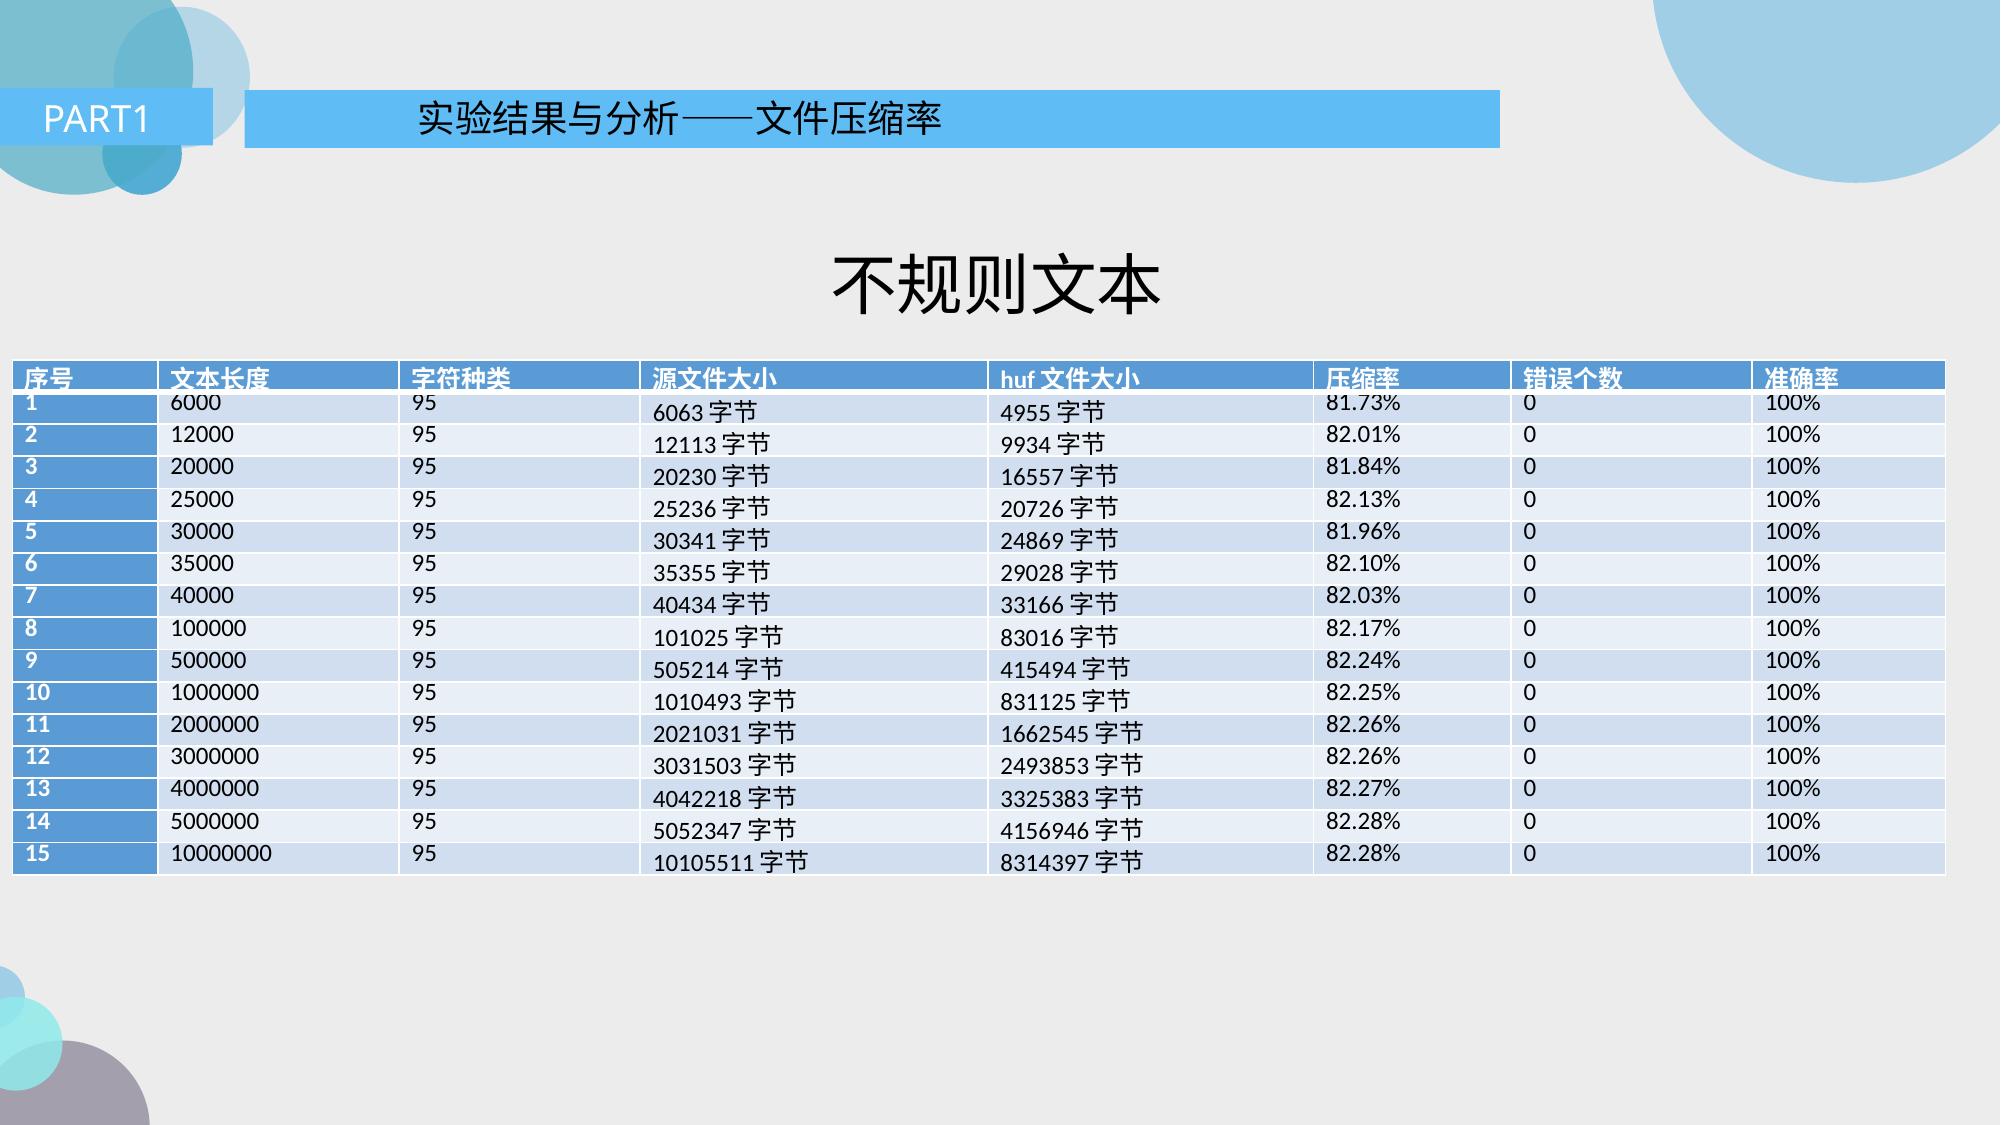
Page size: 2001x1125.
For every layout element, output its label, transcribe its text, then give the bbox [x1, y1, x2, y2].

table_cell 100% [1753, 586, 1945, 616]
table_cell 14 [13, 811, 157, 842]
table_cell 81.96% [1314, 522, 1510, 552]
table_cell 35355字节 [641, 554, 987, 584]
table_cell 83016字节 [989, 618, 1313, 649]
table_cell 82.03% [1314, 586, 1510, 616]
table_cell 82.27% [1314, 779, 1510, 809]
table_cell 95 [400, 618, 639, 649]
table_cell 82.28% [1314, 811, 1510, 842]
table_cell 95 [400, 811, 639, 842]
table_cell 9 [13, 650, 157, 681]
table_header 准确率 [1753, 361, 1945, 389]
table_cell 0 [1512, 843, 1751, 874]
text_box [0, 966, 150, 1125]
table_cell 30000 [159, 522, 398, 552]
table_cell 95 [400, 843, 639, 874]
table_cell 20726字节 [989, 489, 1313, 520]
table_cell 0 [1512, 554, 1751, 584]
table_cell 0 [1512, 779, 1751, 809]
table_cell 81.84% [1314, 457, 1510, 488]
table_cell 8314397字节 [989, 843, 1313, 874]
table_cell 0 [1512, 715, 1751, 745]
table_cell 10105511字节 [641, 843, 987, 874]
table_cell 95 [400, 650, 639, 681]
table_cell 5052347字节 [641, 811, 987, 842]
table_header huf文件大小 [989, 361, 1313, 389]
table_cell 3 [13, 457, 157, 488]
table_cell 6063字节 [641, 395, 987, 423]
table_cell 1662545字节 [989, 715, 1313, 745]
table_cell 95 [400, 395, 639, 423]
table_cell 2 [13, 425, 157, 455]
table_cell 12000 [159, 425, 398, 455]
table_cell 0 [1512, 747, 1751, 777]
table_cell 3325383字节 [989, 779, 1313, 809]
table_cell 2021031字节 [641, 715, 987, 745]
table_cell 30341字节 [641, 522, 987, 552]
table_cell 100% [1753, 779, 1945, 809]
table_header 压缩率 [1314, 361, 1510, 389]
table_cell 12113字节 [641, 425, 987, 455]
table_cell 101025字节 [641, 618, 987, 649]
table_cell 831125字节 [989, 683, 1313, 713]
table_cell 0 [1512, 489, 1751, 520]
table_header 字符种类 [400, 361, 639, 389]
table_cell 0 [1512, 618, 1751, 649]
table_cell 7 [13, 586, 157, 616]
table_cell 4 [13, 489, 157, 520]
table_cell 100% [1753, 395, 1945, 423]
table_cell 6000 [159, 395, 398, 423]
table_cell 2000000 [159, 715, 398, 745]
table_cell 6 [13, 554, 157, 584]
table_cell 0 [1512, 811, 1751, 842]
table_cell 1 [13, 395, 157, 423]
table_header 文本长度 [159, 361, 398, 389]
table_cell 0 [1512, 395, 1751, 423]
table_cell 100% [1753, 715, 1945, 745]
table_cell 95 [400, 425, 639, 455]
table_cell 95 [400, 586, 639, 616]
table_cell 1000000 [159, 683, 398, 713]
table_cell 100% [1753, 843, 1945, 874]
table_cell 0 [1512, 586, 1751, 616]
table_cell 415494字节 [989, 650, 1313, 681]
table_cell 100% [1753, 618, 1945, 649]
table_cell 16557字节 [989, 457, 1313, 488]
table_cell 40434字节 [641, 586, 987, 616]
table_cell 3031503字节 [641, 747, 987, 777]
table_cell 82.13% [1314, 489, 1510, 520]
table_cell 82.26% [1314, 715, 1510, 745]
table_cell 100% [1753, 554, 1945, 584]
table_cell 13 [13, 779, 157, 809]
table_cell 95 [400, 747, 639, 777]
table_cell 95 [400, 715, 639, 745]
table_cell 0 [1512, 457, 1751, 488]
text_box [250, 89, 1501, 149]
table_cell 82.24% [1314, 650, 1510, 681]
table_header 源文件大小 [641, 361, 987, 389]
table_cell 40000 [159, 586, 398, 616]
table_cell 505214字节 [641, 650, 987, 681]
table_cell 12 [13, 747, 157, 777]
table_cell 100% [1753, 683, 1945, 713]
table_cell 100% [1753, 425, 1945, 455]
text_box 不规则文本 [815, 235, 1185, 331]
table_cell 95 [400, 554, 639, 584]
table_cell 8 [13, 618, 157, 649]
table_cell 95 [400, 683, 639, 713]
table_cell 1010493字节 [641, 683, 987, 713]
table_cell 11 [13, 715, 157, 745]
table_cell 100% [1753, 489, 1945, 520]
table_cell 500000 [159, 650, 398, 681]
table_cell 4042218字节 [641, 779, 987, 809]
table_cell 4000000 [159, 779, 398, 809]
table_cell 95 [400, 522, 639, 552]
text_box 实验结果与分析——文件压缩率 [403, 87, 1159, 148]
table_cell 82.01% [1314, 425, 1510, 455]
table_header 错误个数 [1512, 361, 1751, 389]
table_cell 35000 [159, 554, 398, 584]
table_cell 9934字节 [989, 425, 1313, 455]
table_cell 100% [1753, 650, 1945, 681]
table_cell 25236字节 [641, 489, 987, 520]
table_header 序号 [13, 361, 157, 389]
table_cell 100% [1753, 457, 1945, 488]
table_cell 5 [13, 522, 157, 552]
table_cell 82.17% [1314, 618, 1510, 649]
table_cell 10 [13, 683, 157, 713]
table_cell 81.73% [1314, 395, 1510, 423]
table_cell 25000 [159, 489, 398, 520]
table_cell 20230字节 [641, 457, 987, 488]
table_cell 100% [1753, 522, 1945, 552]
table_cell 4156946字节 [989, 811, 1313, 842]
table_cell 100% [1753, 811, 1945, 842]
table_cell 3000000 [159, 747, 398, 777]
table_cell 100000 [159, 618, 398, 649]
table_cell 82.26% [1314, 747, 1510, 777]
table_cell 95 [400, 779, 639, 809]
table_cell 24869字节 [989, 522, 1313, 552]
table_cell 95 [400, 489, 639, 520]
table_cell 95 [400, 457, 639, 488]
table_cell 5000000 [159, 811, 398, 842]
text_box [1653, 0, 2000, 183]
table_cell 100% [1753, 747, 1945, 777]
table_cell 0 [1512, 425, 1751, 455]
table_cell 29028字节 [989, 554, 1313, 584]
table_cell 15 [13, 843, 157, 874]
table_cell 0 [1512, 683, 1751, 713]
table_cell 10000000 [159, 843, 398, 874]
table_cell 0 [1512, 522, 1751, 552]
table_cell 33166字节 [989, 586, 1313, 616]
table_cell 82.28% [1314, 843, 1510, 874]
table_cell 82.25% [1314, 683, 1510, 713]
table_cell 2493853字节 [989, 747, 1313, 777]
table_cell 82.10% [1314, 554, 1510, 584]
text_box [0, 0, 250, 195]
table_cell 4955字节 [989, 395, 1313, 423]
table_cell 0 [1512, 650, 1751, 681]
table_cell 20000 [159, 457, 398, 488]
